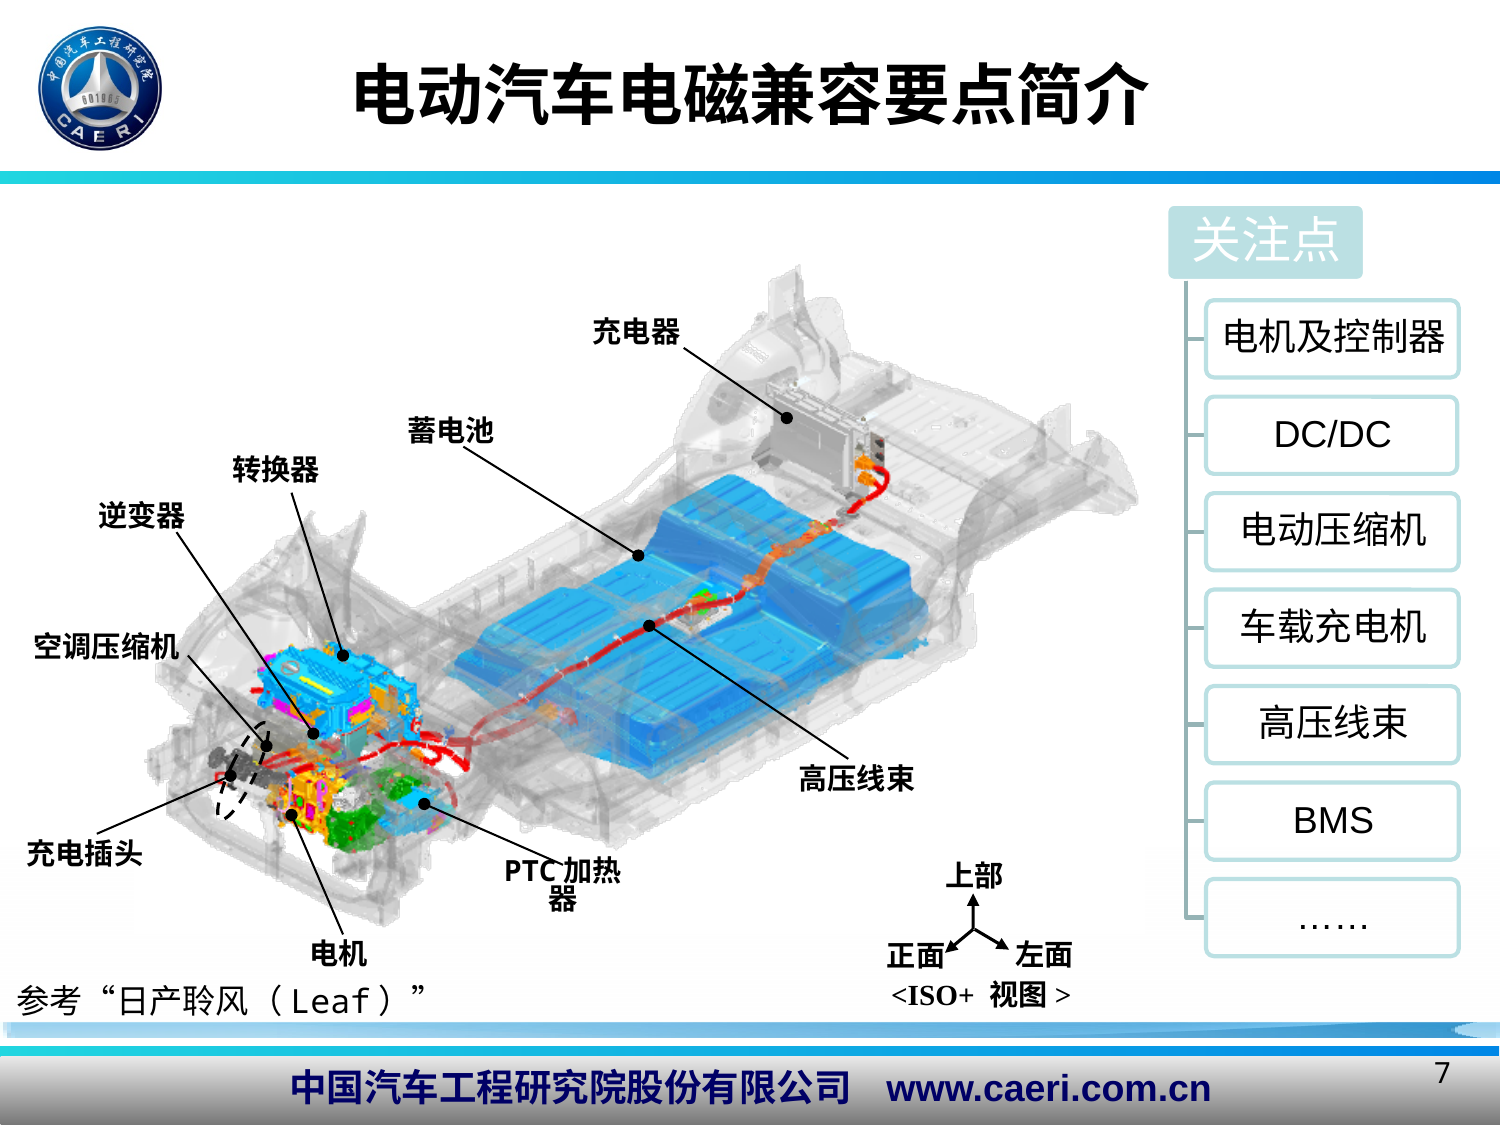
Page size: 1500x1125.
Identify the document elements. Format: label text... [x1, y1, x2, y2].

text_box 逆变器 [78, 496, 129, 540]
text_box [1124, 203, 1500, 957]
text_box 充电插头 [6, 834, 129, 878]
picture [0, 257, 1500, 1038]
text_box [883, 855, 1078, 1015]
text_box 电机 [291, 943, 386, 978]
title 电动汽车电磁兼容要点简介 [75, 45, 1425, 233]
text_box 参考“日产聆风（Leaf）” [1, 972, 460, 1028]
picture [35, 23, 164, 153]
slide_number 7 [1116, 1046, 1467, 1125]
text_box 空调压缩机 [11, 627, 129, 671]
